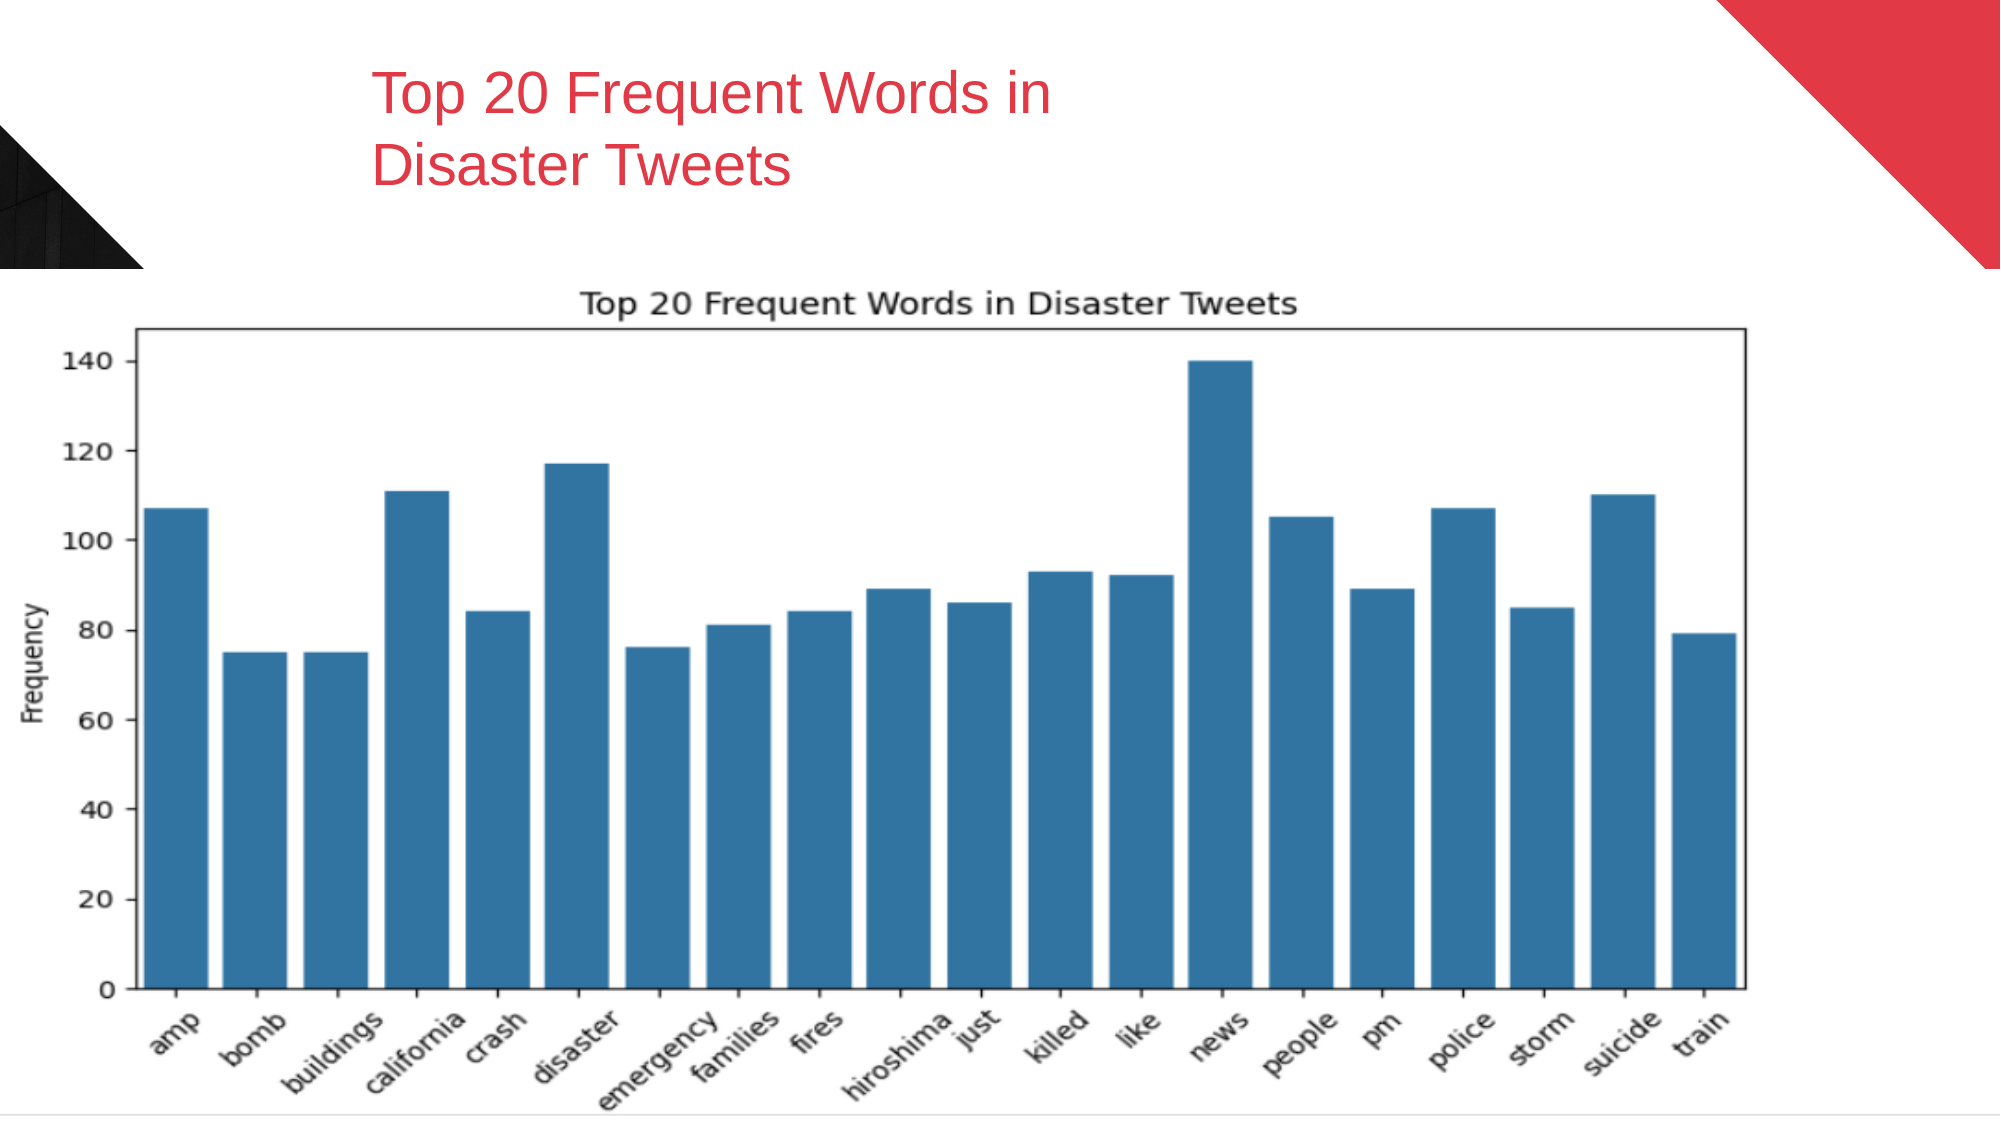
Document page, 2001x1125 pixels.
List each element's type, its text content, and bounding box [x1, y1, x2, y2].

picture [0, 125, 2000, 1125]
text_box Top 20 Frequent Words in Disaster Tweets [356, 42, 1202, 205]
